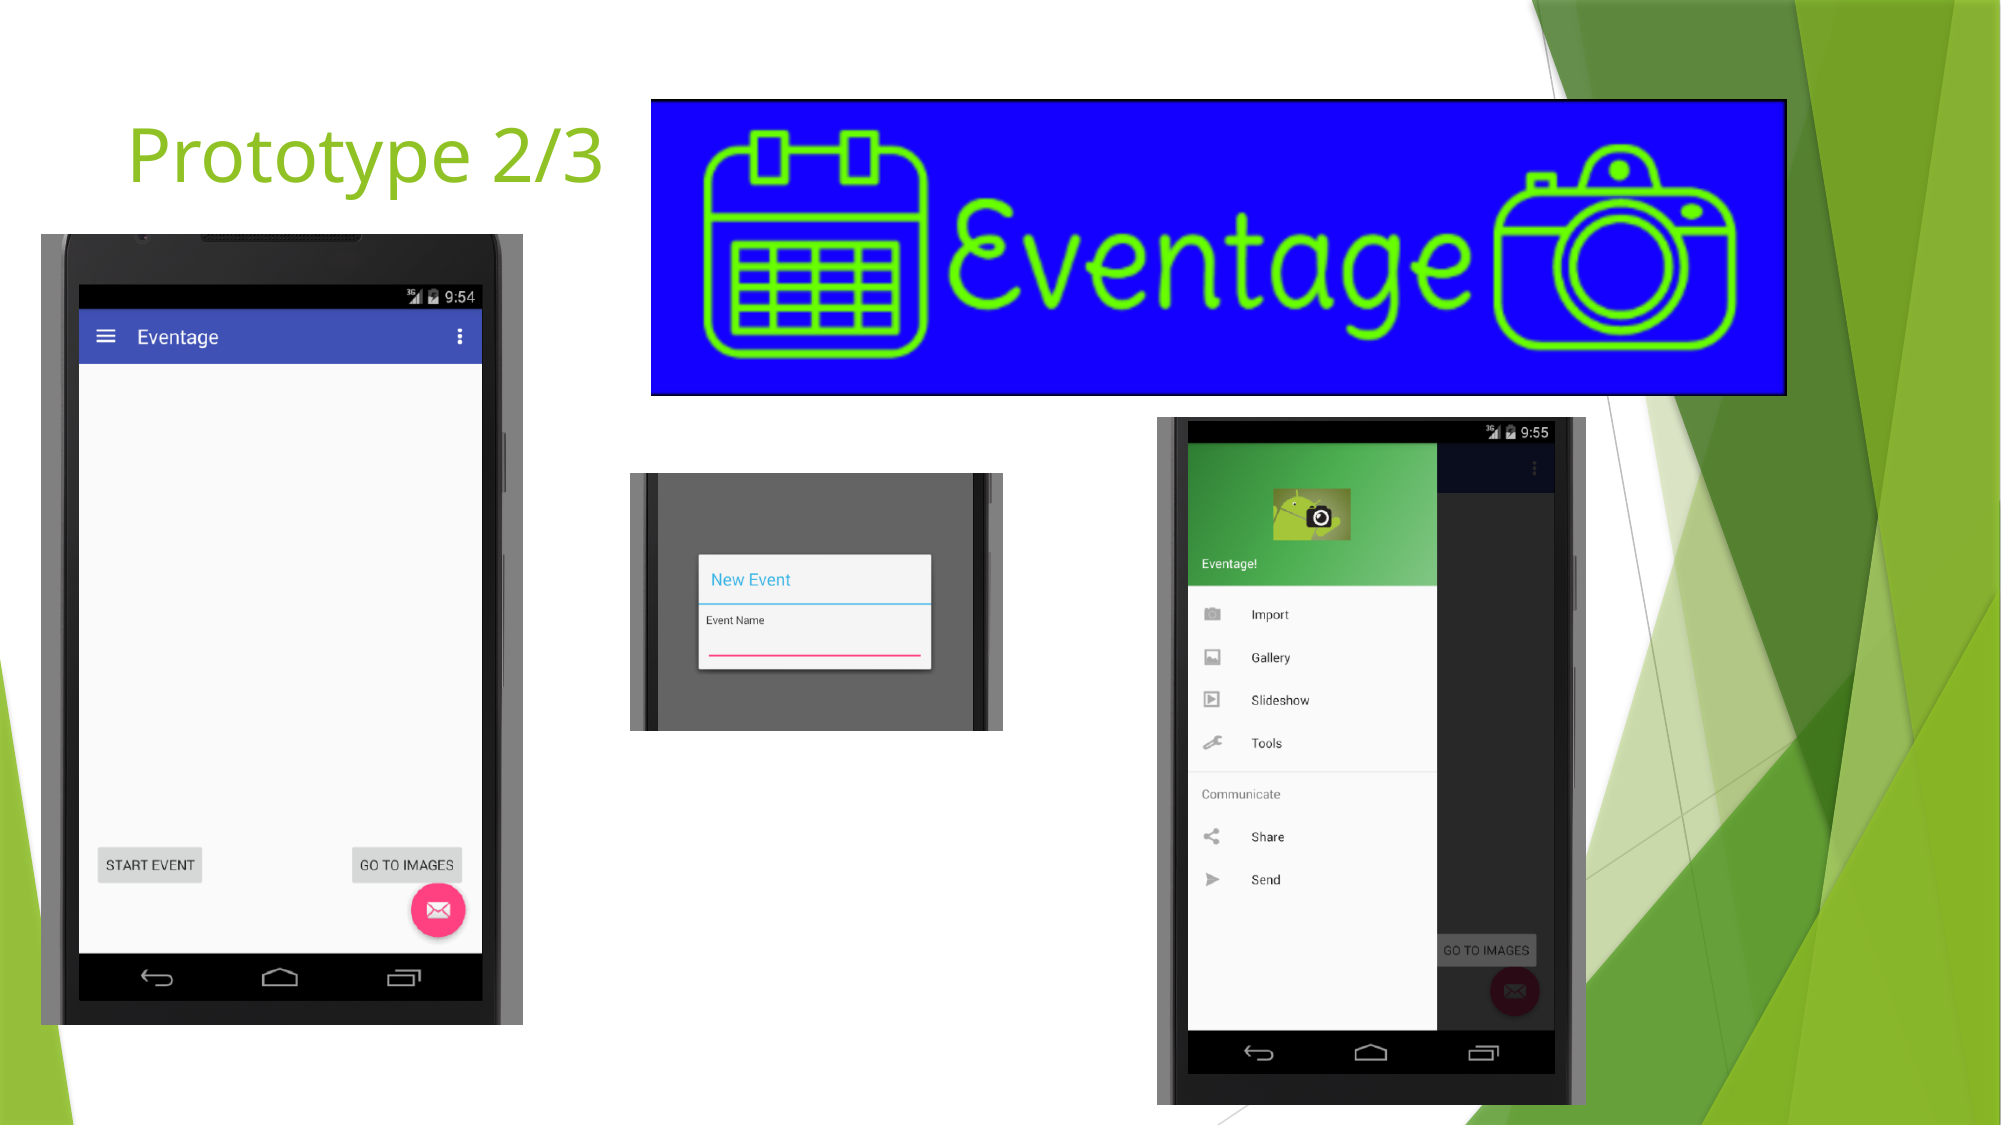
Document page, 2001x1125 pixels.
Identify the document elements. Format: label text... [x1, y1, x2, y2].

picture [40, 233, 523, 1025]
picture [650, 99, 1788, 396]
title Prototype 2/3 [111, 99, 649, 317]
picture [1157, 417, 1587, 1105]
picture [629, 472, 1003, 732]
